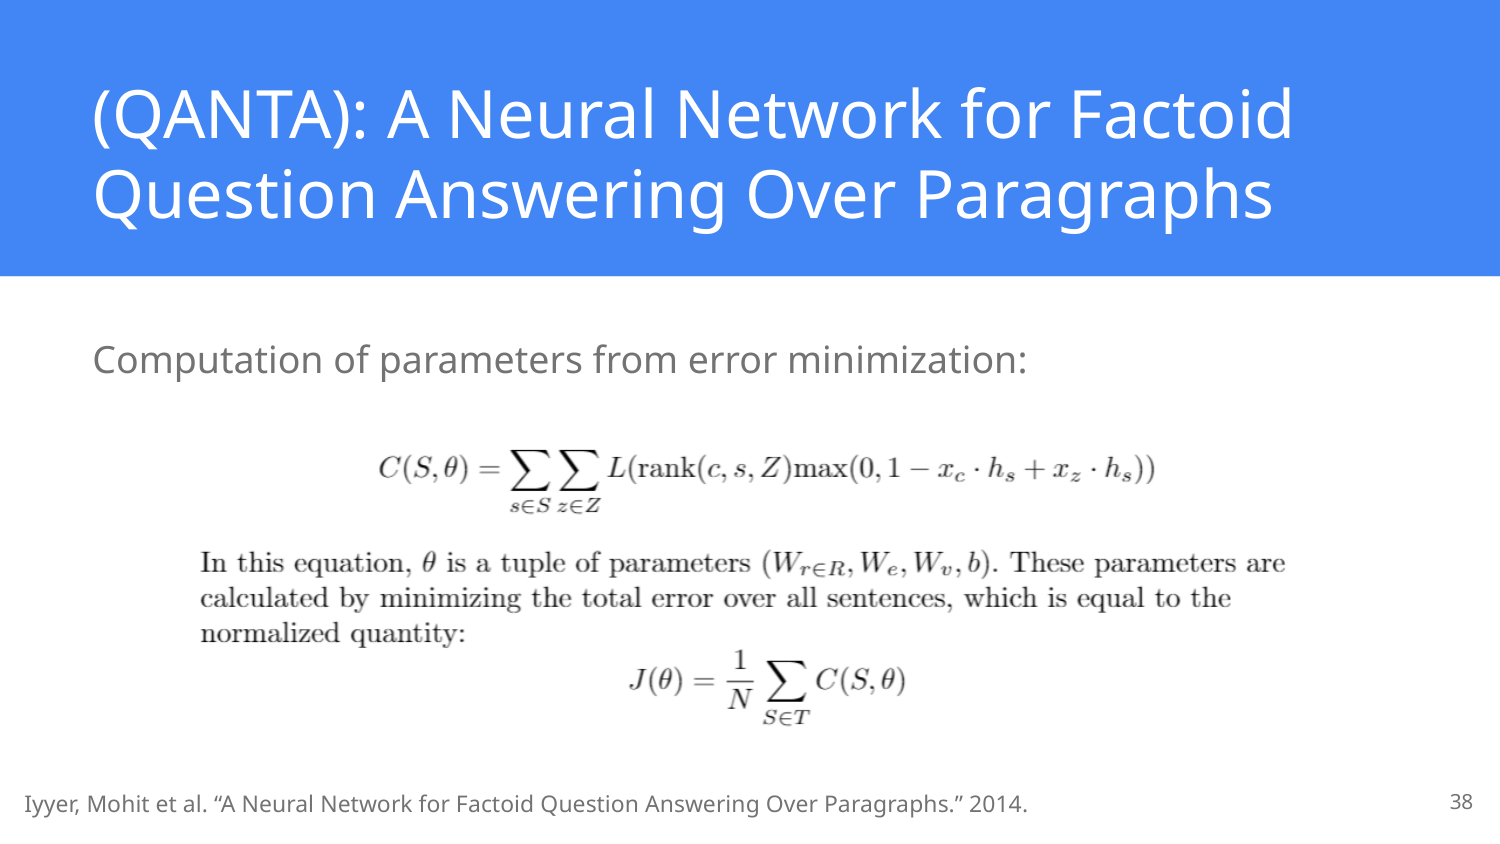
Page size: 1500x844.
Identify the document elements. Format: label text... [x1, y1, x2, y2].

title (QANTA): A Neural Network for Factoid Question Answering Over Paragraphs [77, 121, 1427, 248]
list Computation of parameters from error minimization: [77, 314, 1427, 760]
picture [183, 430, 1317, 748]
list Iyyer, Mohit et al. “A Neural Network for Factoid Question Answering Over Paragraphs.” 2014. [9, 770, 1385, 844]
slide_number ‹#› [1398, 770, 1489, 835]
